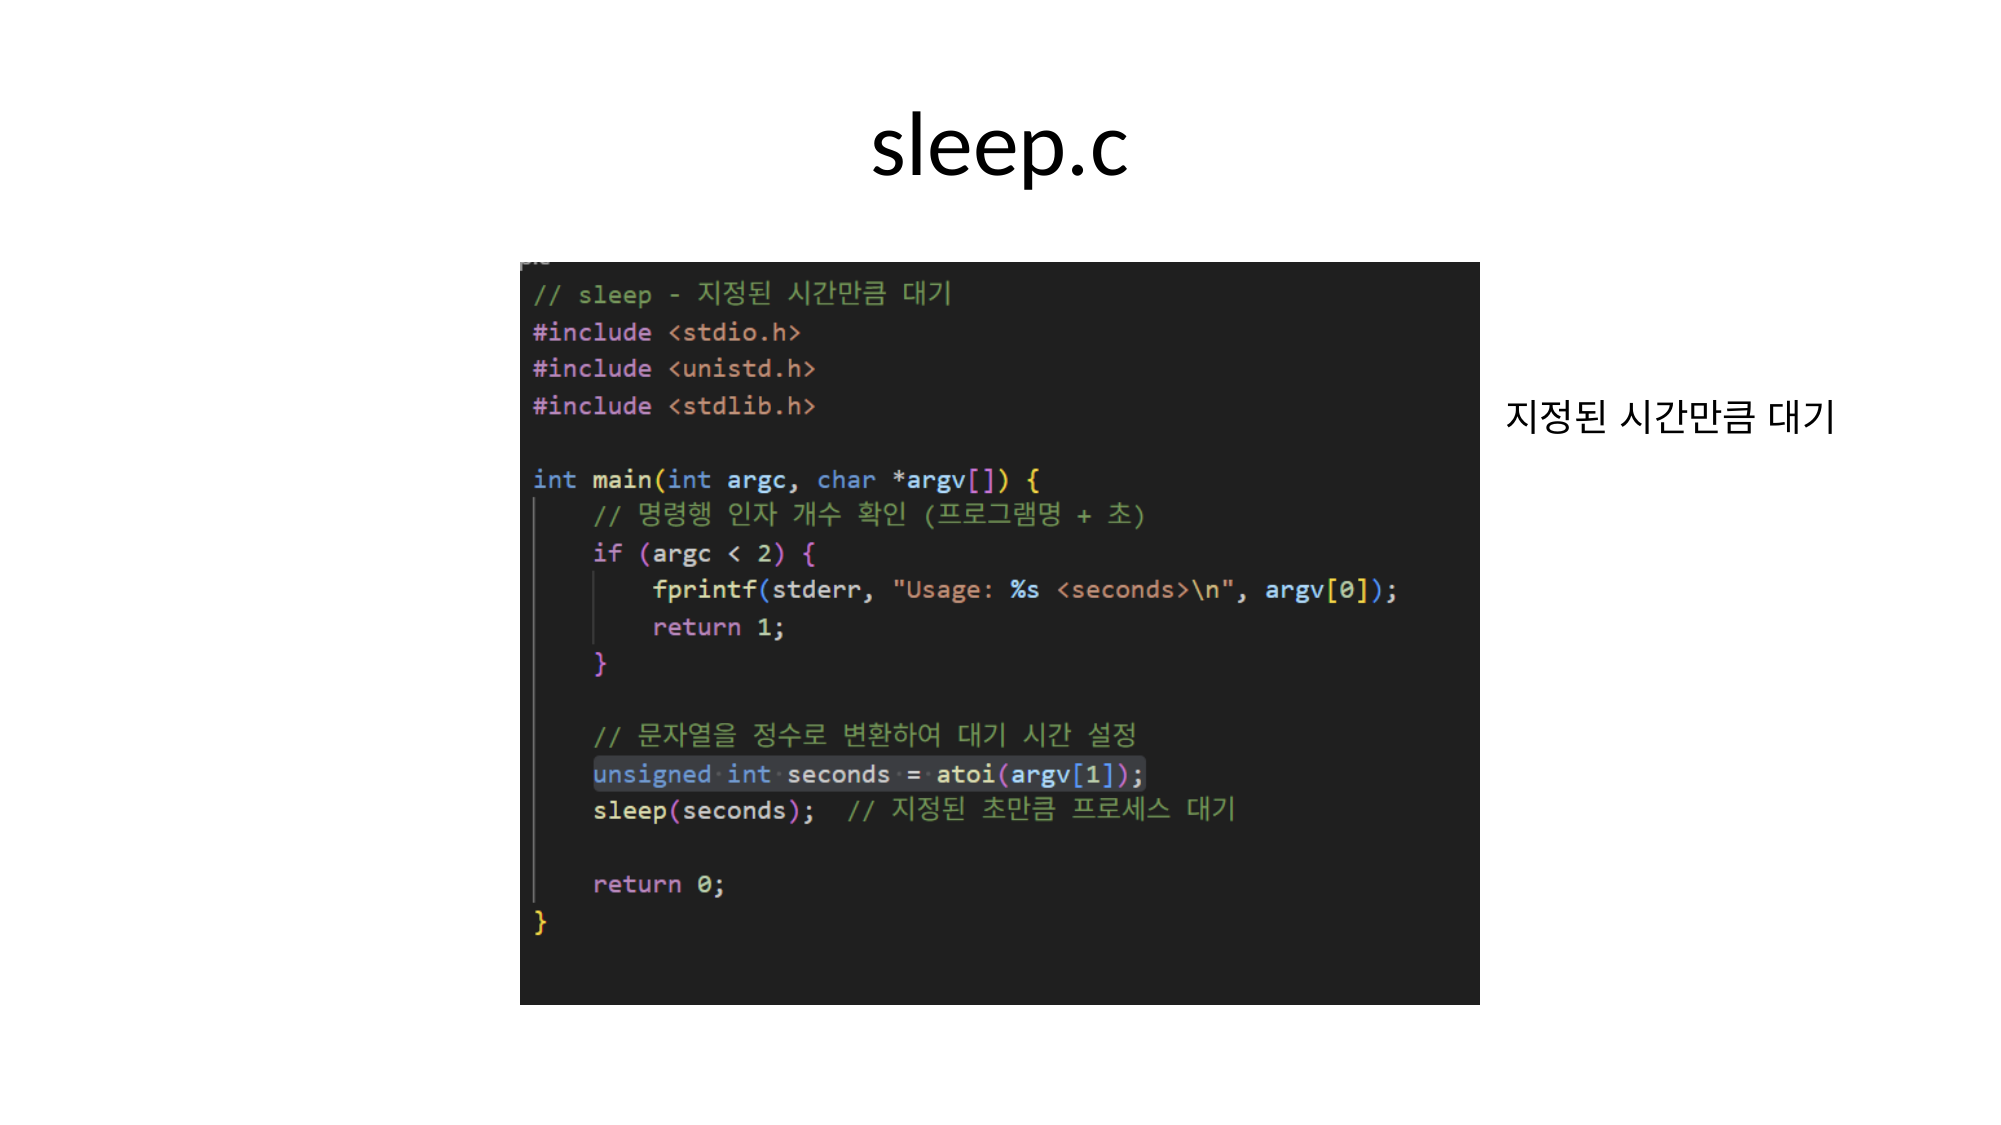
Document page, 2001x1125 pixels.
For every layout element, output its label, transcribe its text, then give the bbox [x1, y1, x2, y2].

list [520, 261, 1480, 1006]
text_box 지정된 시간만큼 대기 [1490, 386, 2000, 447]
title sleep.c [99, 45, 1900, 233]
